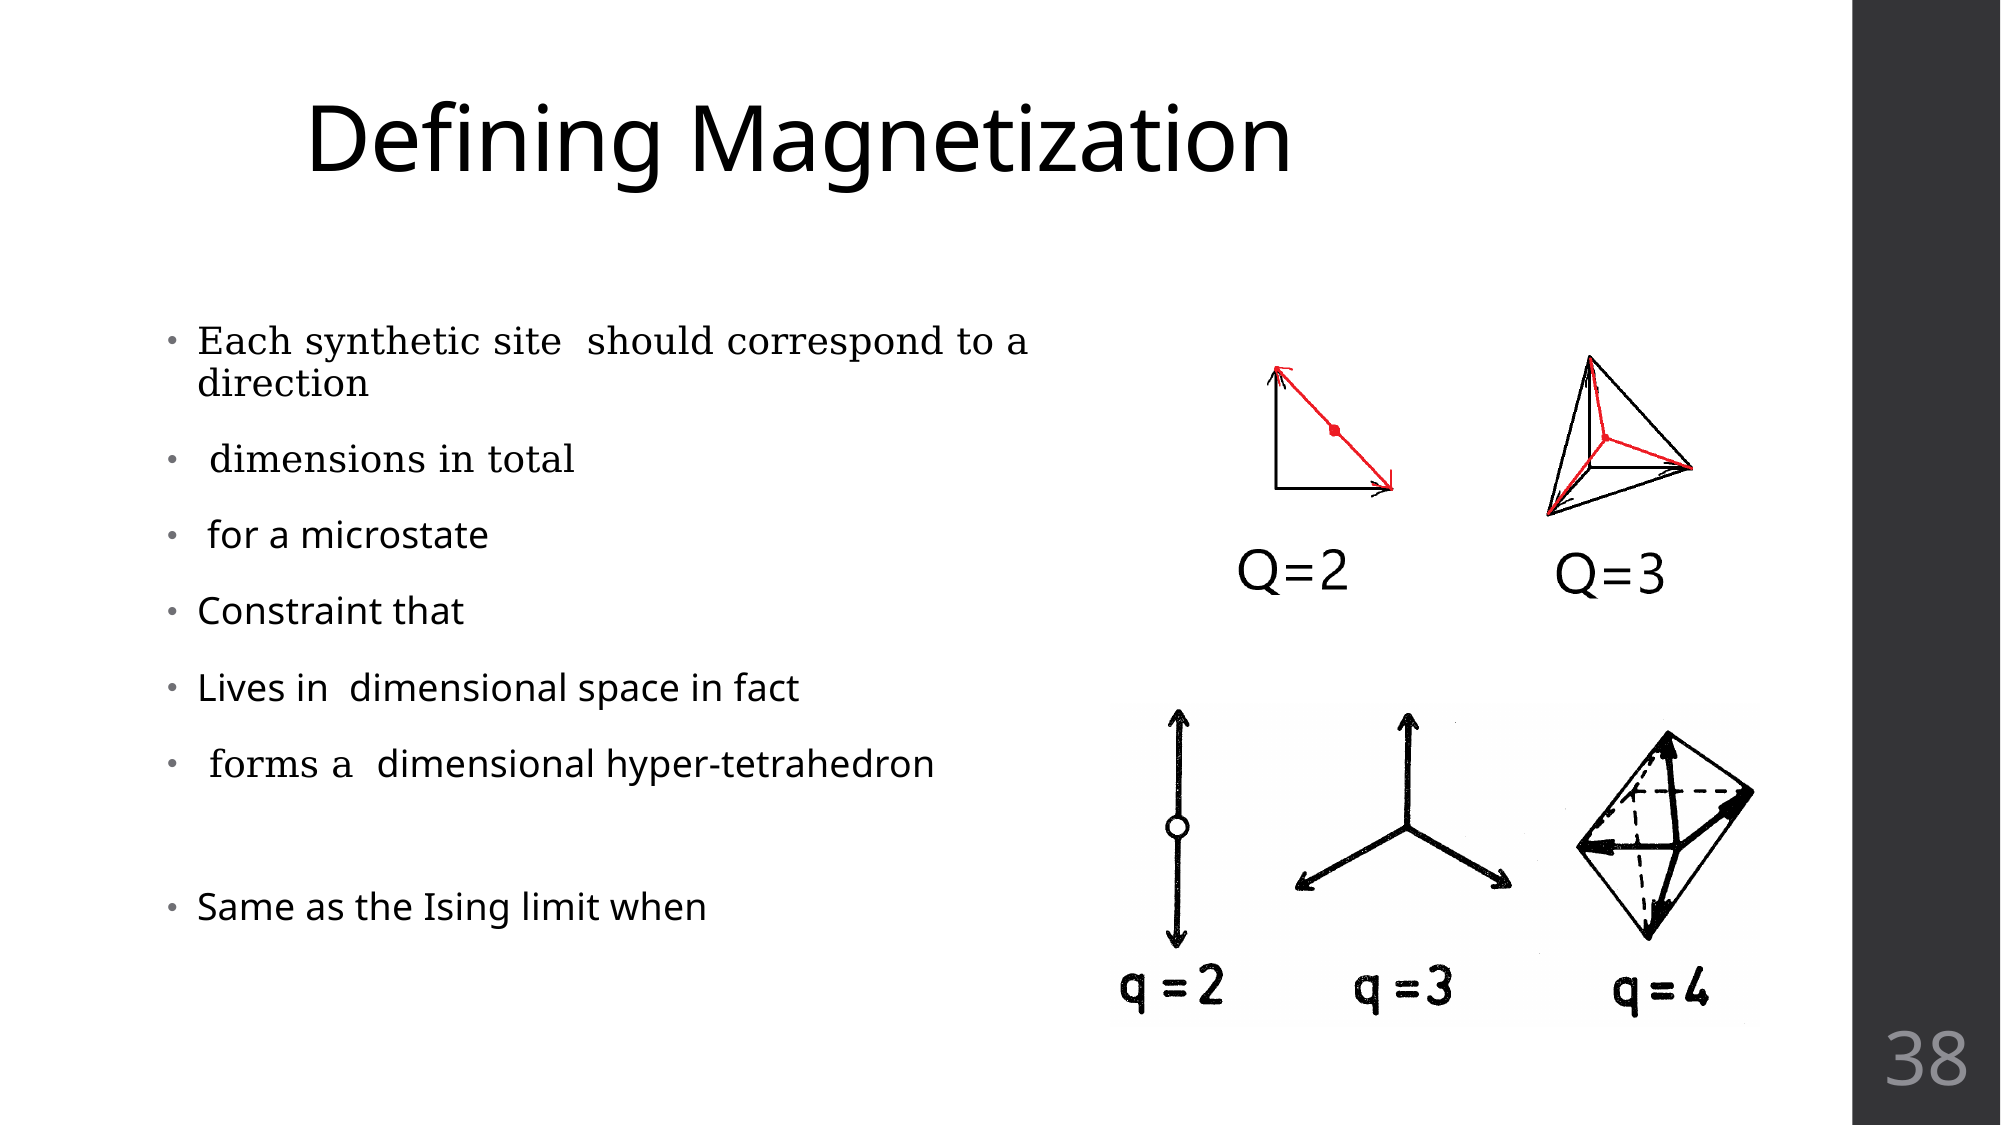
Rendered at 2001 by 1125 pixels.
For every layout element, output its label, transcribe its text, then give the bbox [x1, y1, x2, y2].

picture [1110, 703, 1761, 1027]
slide_number 38 [1852, 1012, 2000, 1110]
picture [1218, 352, 1722, 607]
